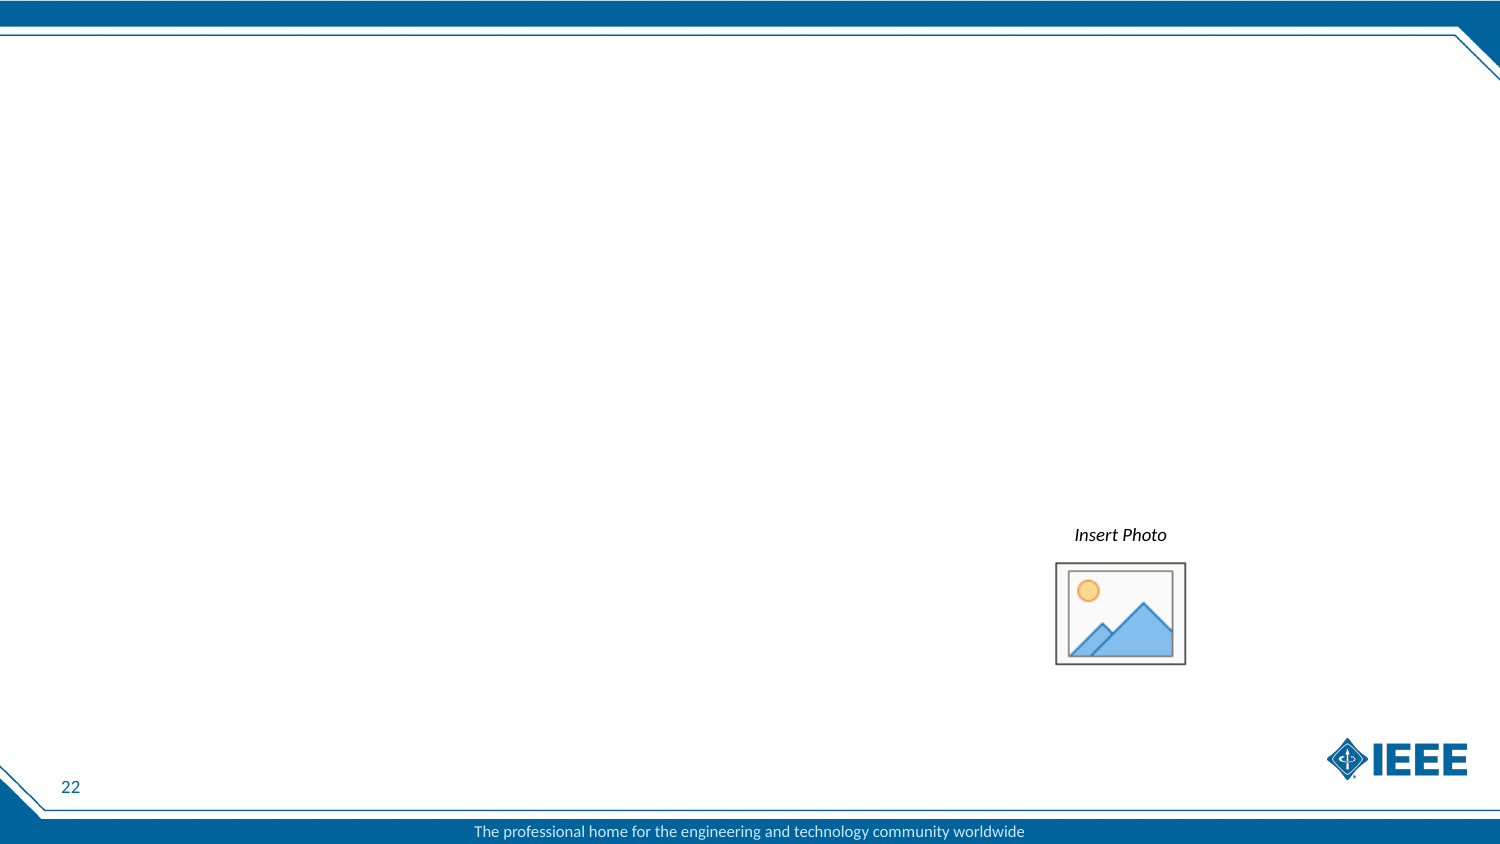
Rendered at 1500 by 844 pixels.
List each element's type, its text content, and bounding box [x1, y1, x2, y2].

picture [0, 738, 1500, 844]
picture [774, 514, 1467, 714]
picture [0, 1, 1499, 88]
slide_number 22 [46, 763, 127, 809]
